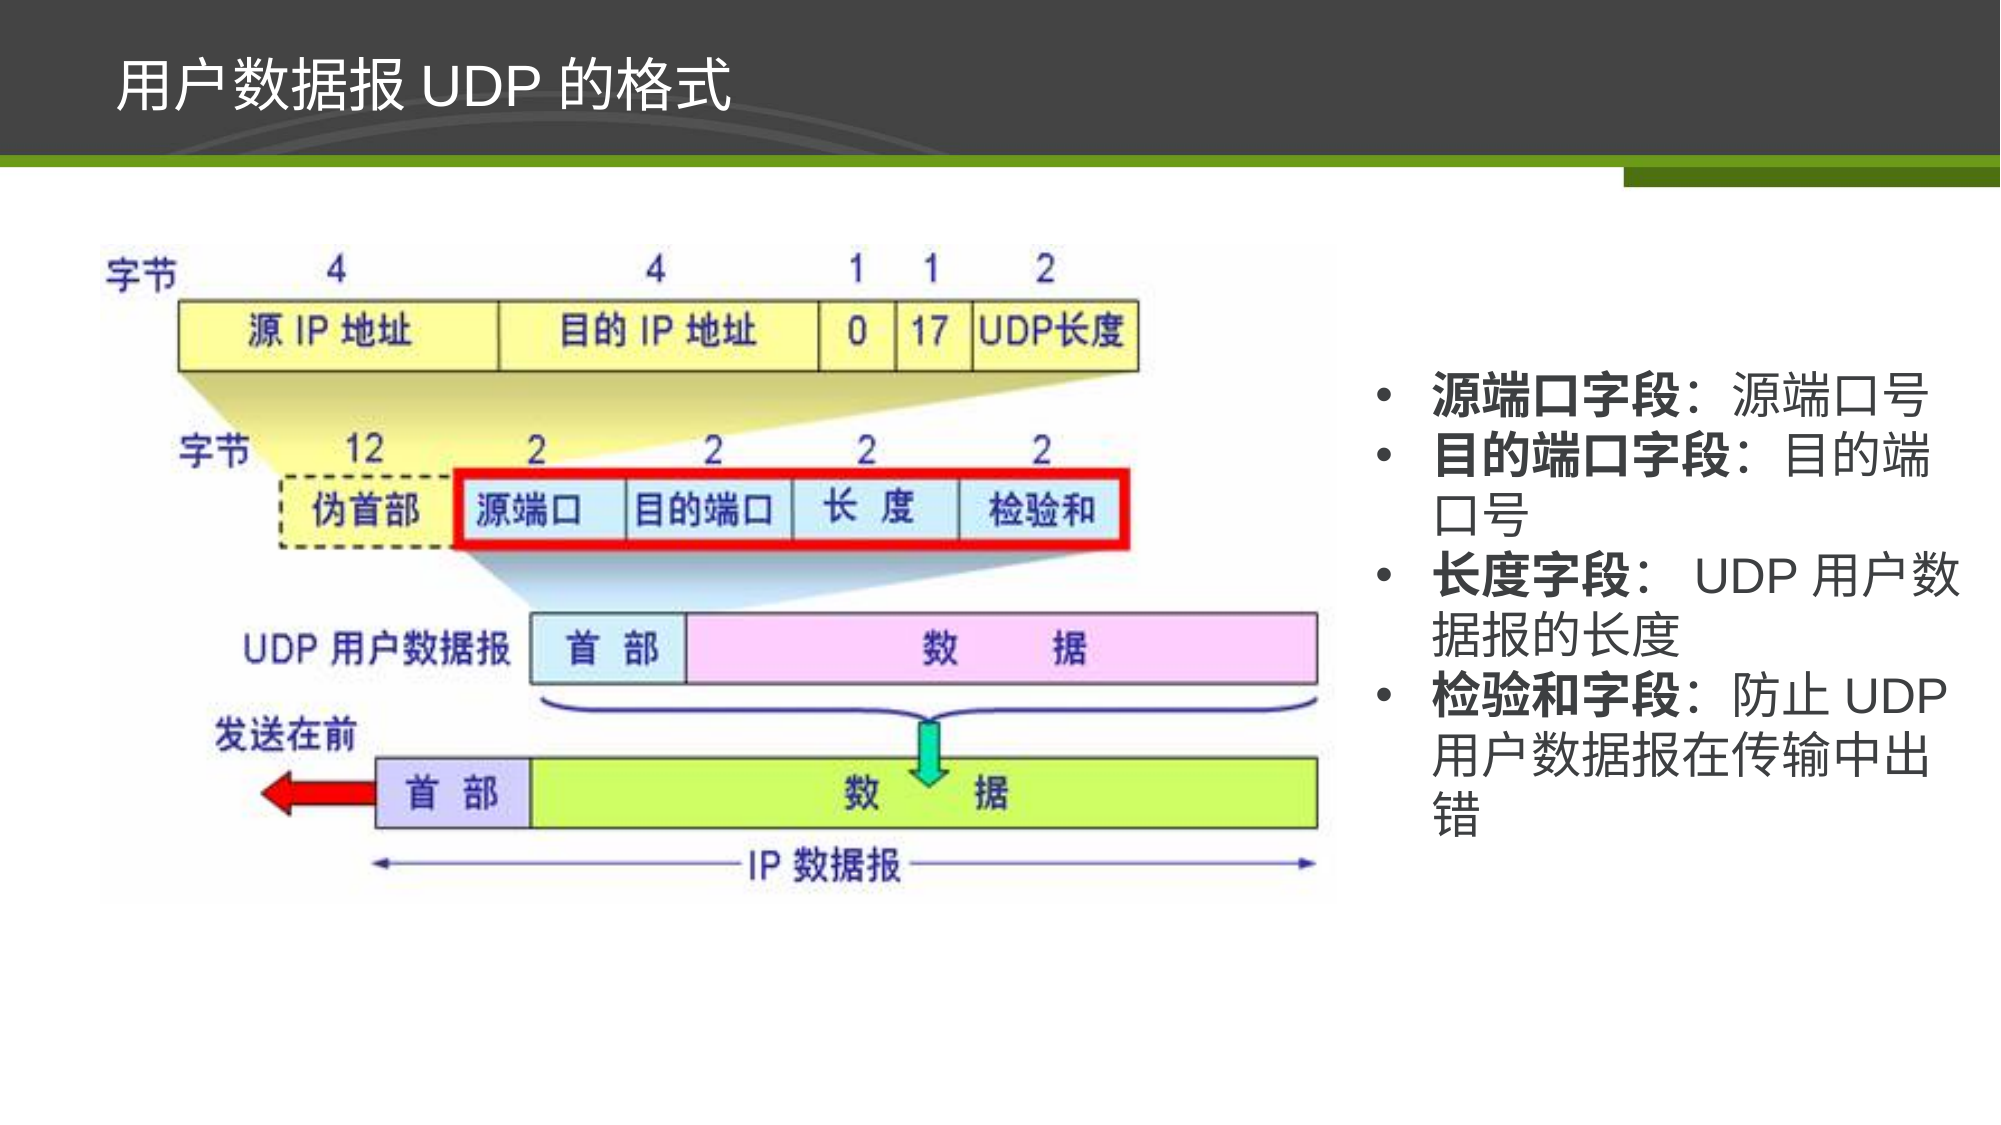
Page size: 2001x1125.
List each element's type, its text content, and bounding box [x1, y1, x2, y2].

text_box 源端口字段：源端口号 目的端口字段：目的端口号 长度字段：UDP用户数据报的长度 检验和字段：防止UDP用户数据报在传输中出错 [1360, 356, 1982, 852]
text_box 用户数据报UDP的格式 [100, 40, 902, 125]
picture [0, 0, 2000, 1125]
